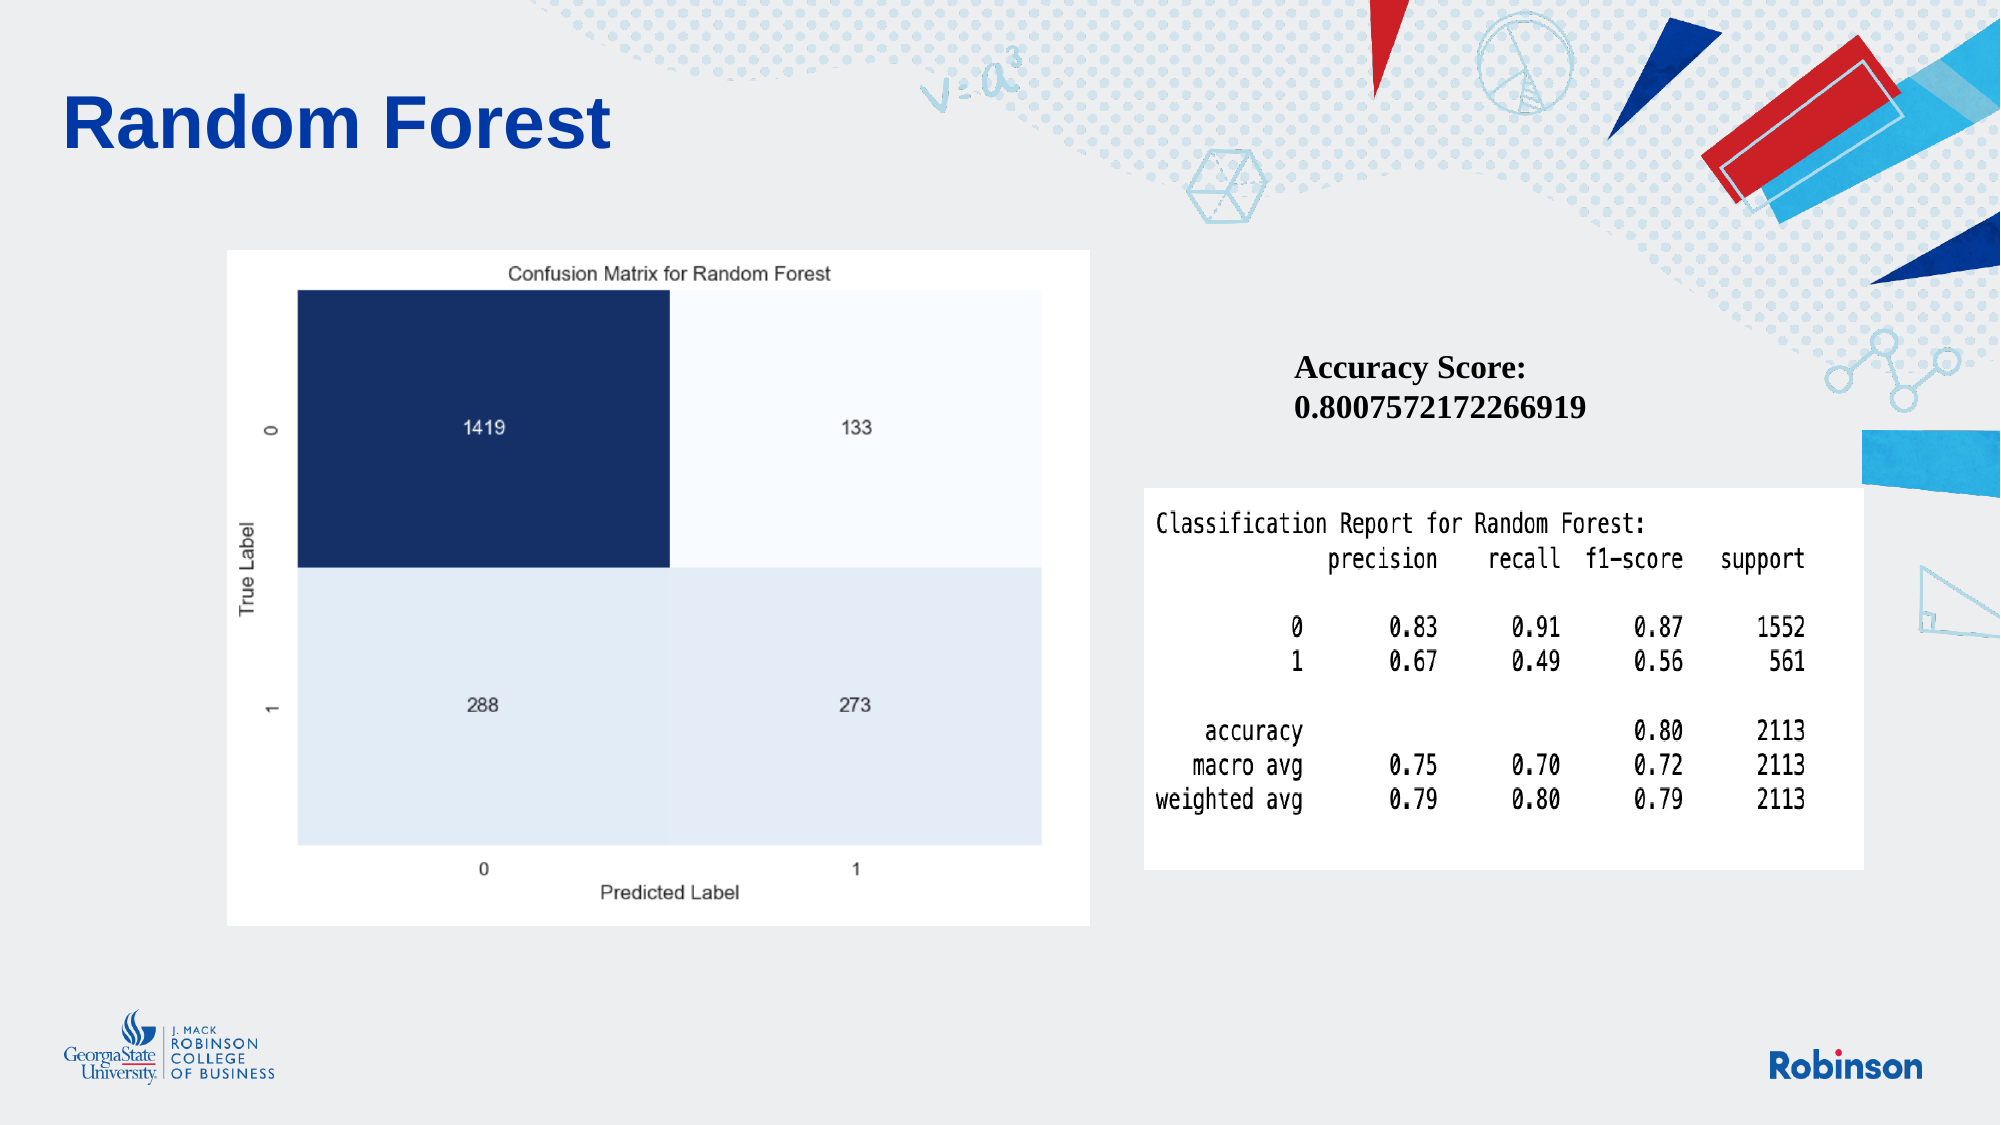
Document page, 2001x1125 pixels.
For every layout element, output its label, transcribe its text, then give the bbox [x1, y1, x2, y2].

title Random Forest [62, 82, 1938, 165]
text_box Accuracy Score: 0.8007572172266919 [1279, 337, 1730, 433]
picture [0, 0, 2000, 1125]
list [227, 250, 1091, 926]
